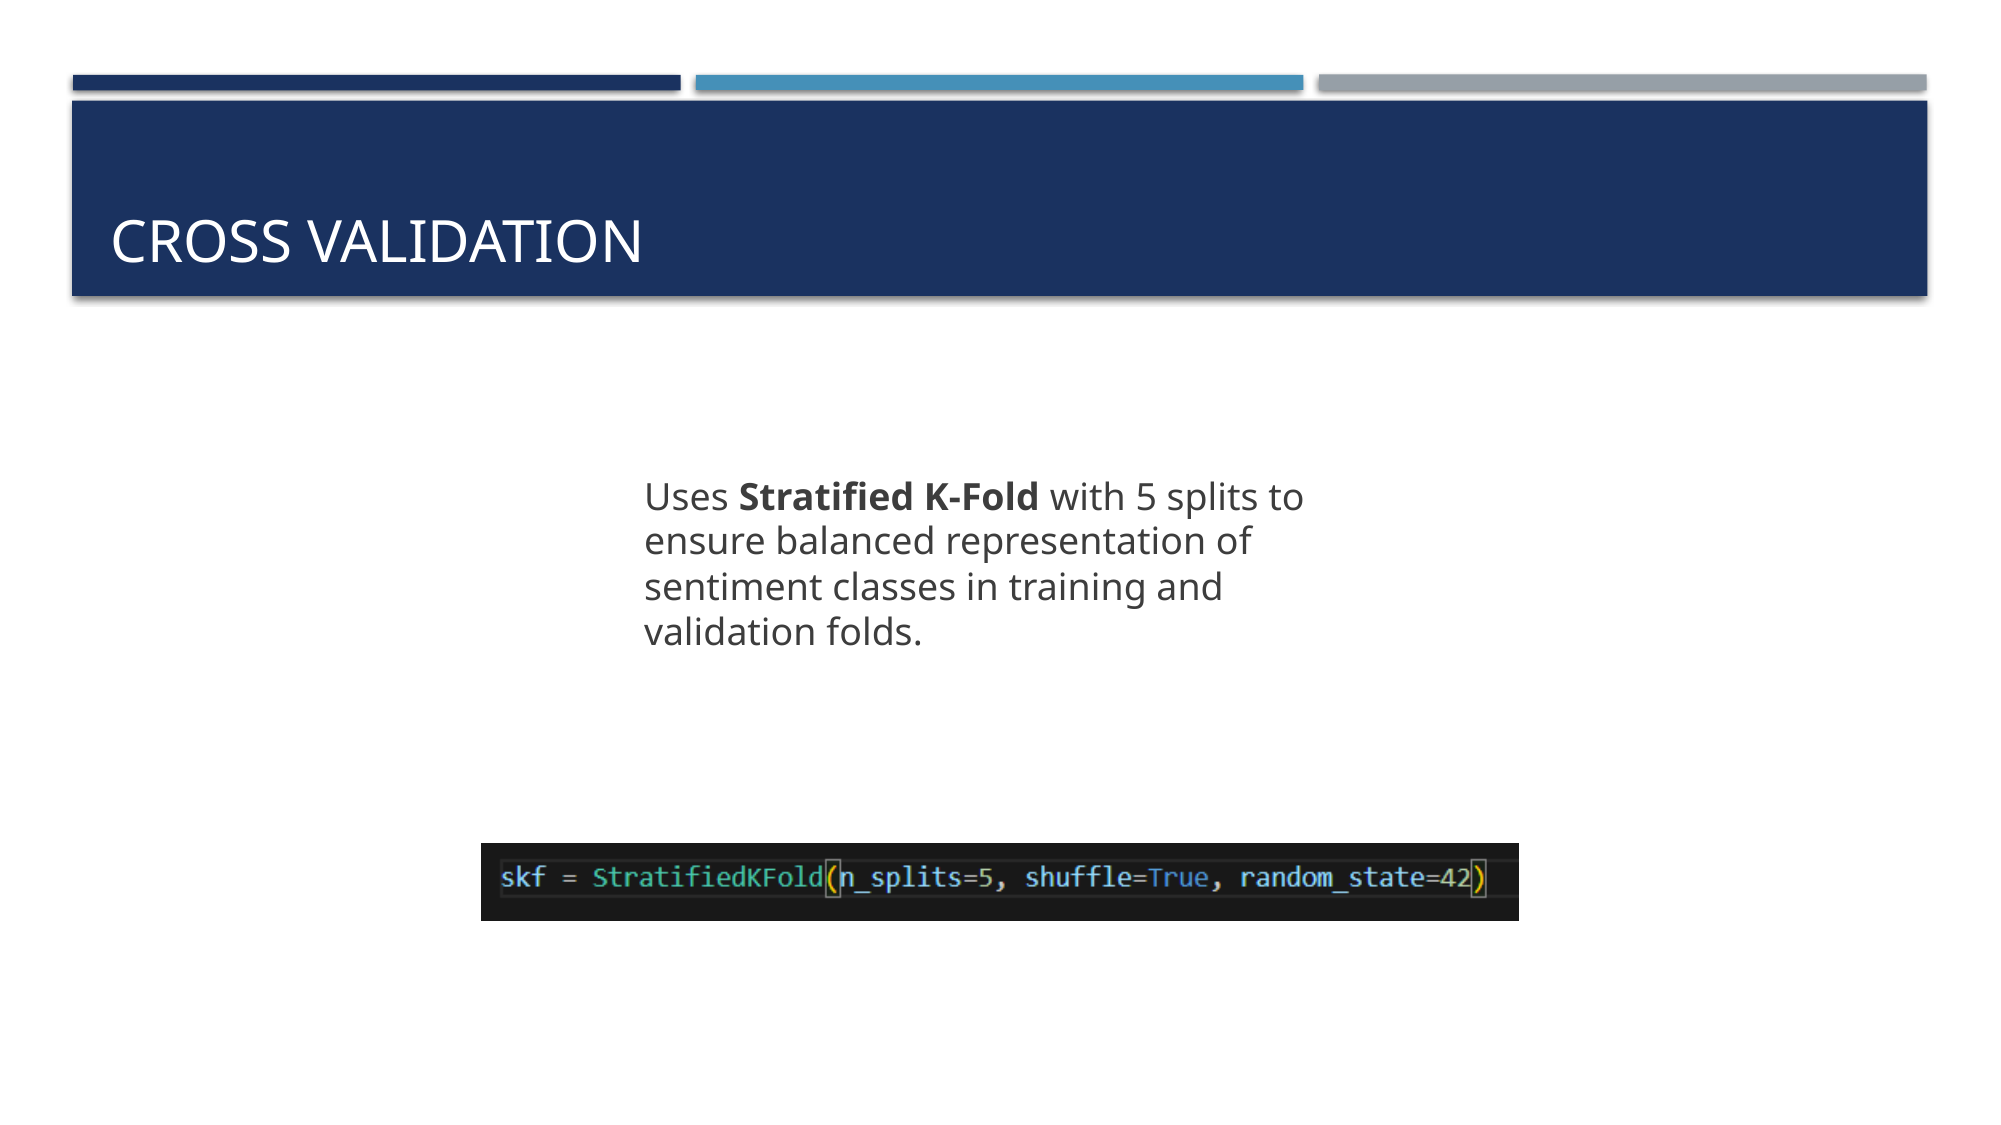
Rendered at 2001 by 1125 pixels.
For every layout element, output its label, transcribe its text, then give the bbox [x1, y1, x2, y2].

title Cross validation [95, 115, 1905, 282]
list Uses Stratified K-Fold with 5 splits to ensure balanced representation of sentiment classes in training and validation folds. [629, 371, 1371, 754]
picture [480, 842, 1520, 921]
